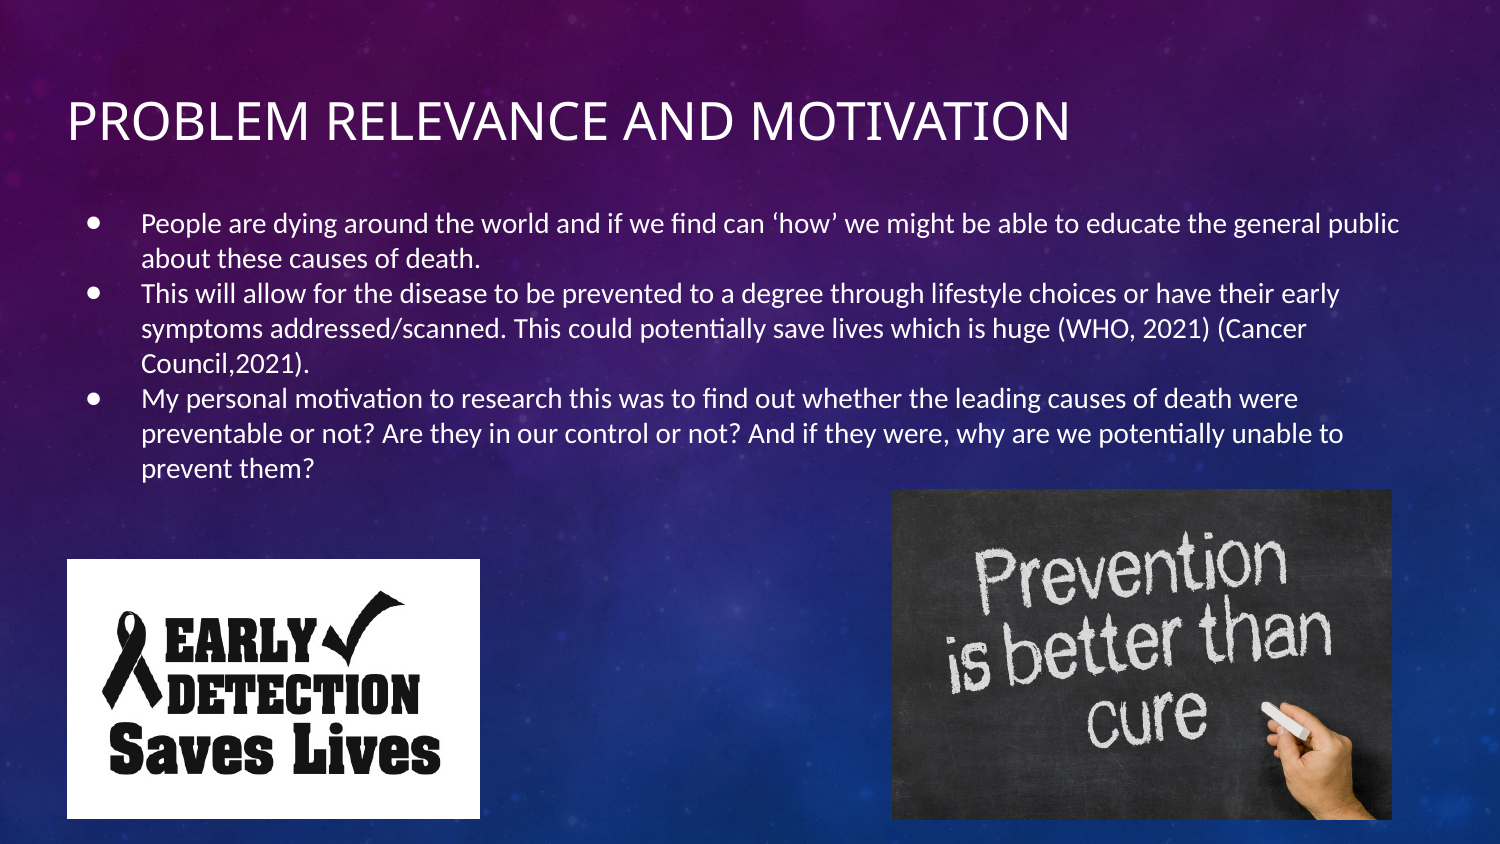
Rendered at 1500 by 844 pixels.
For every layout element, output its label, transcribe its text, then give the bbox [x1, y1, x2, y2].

picture [0, 0, 1500, 844]
title Problem Relevance and Motivation [51, 72, 1449, 167]
list People are dying around the world and if we find can ‘how’ we might be able to educate the general public about these causes of death. This will allow for the disease to be prevented to a degree through lifestyle choices or have their early symptoms addressed/scanned. This could potentially save lives which is huge (WHO, 2021) (Cancer Council,2021). My personal motivation to research this was to find out whether the leading causes of death were preventable or not? Are they in our control or not? And if they were, why are we potentially unable to prevent them? [51, 189, 1449, 617]
